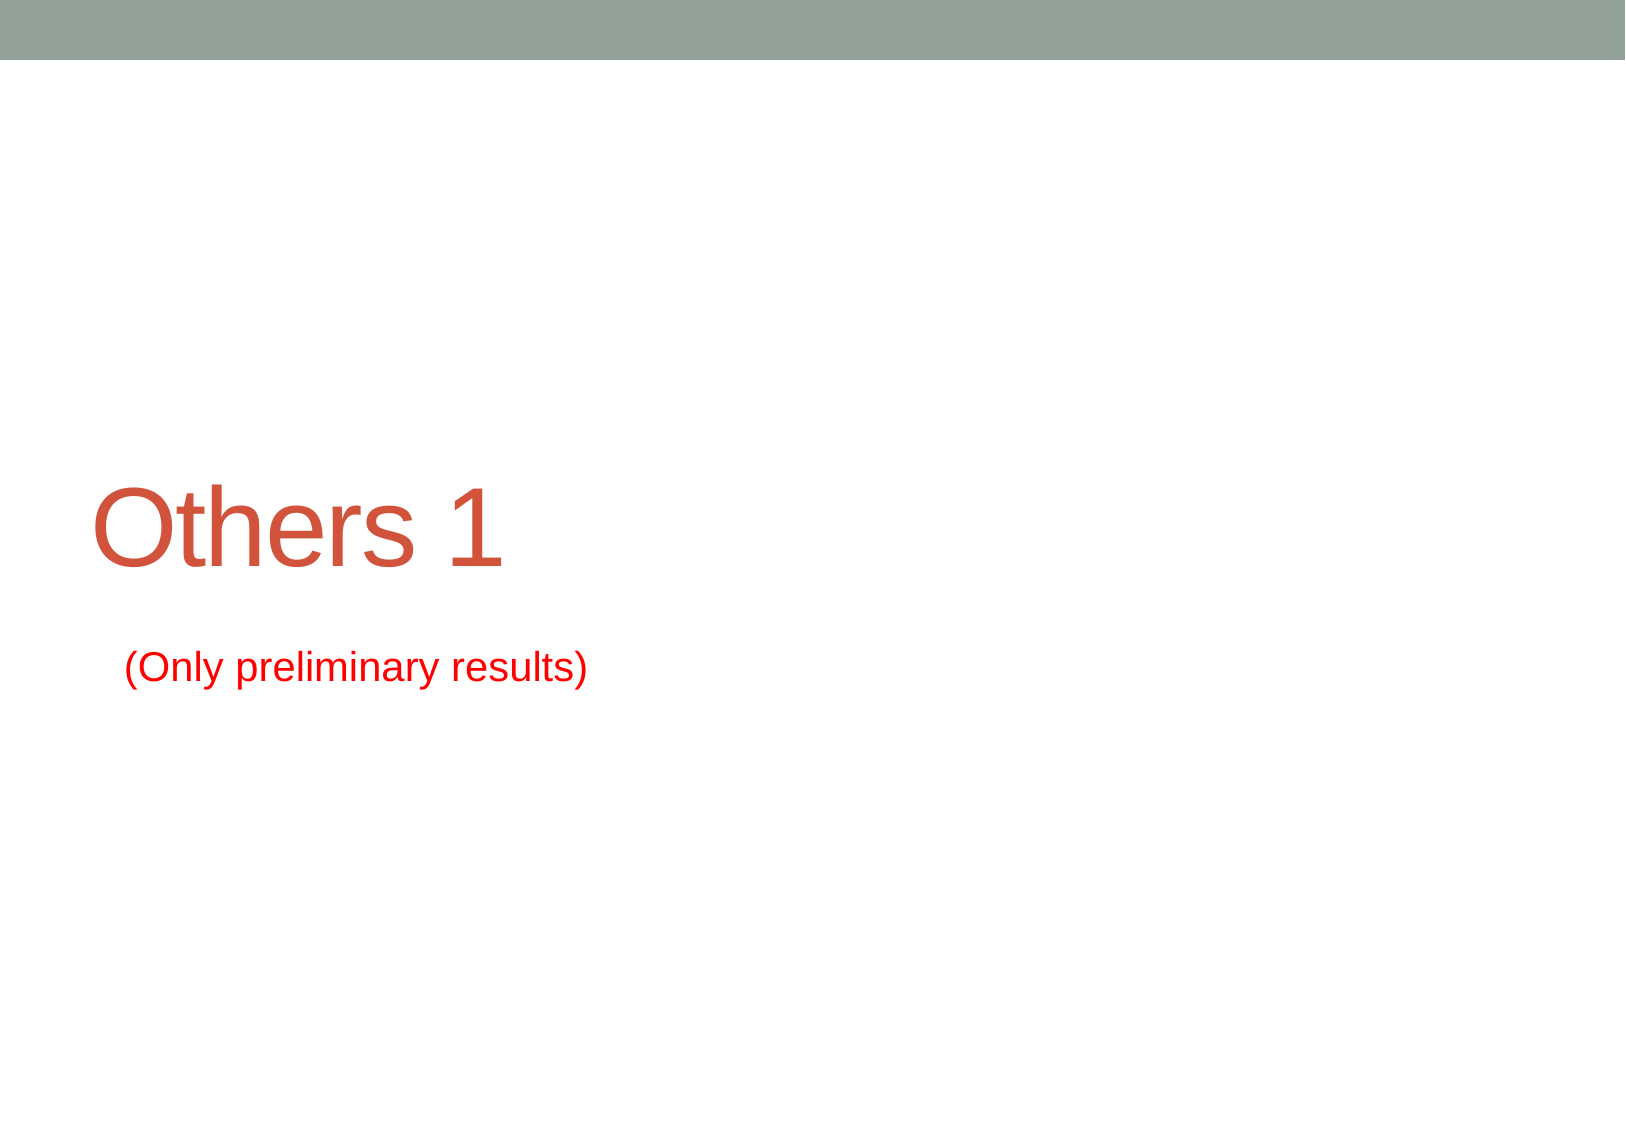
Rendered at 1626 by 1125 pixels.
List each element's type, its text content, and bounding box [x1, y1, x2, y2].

title Others 1 [75, 439, 1538, 603]
text_box (Only preliminary results) [109, 632, 604, 698]
